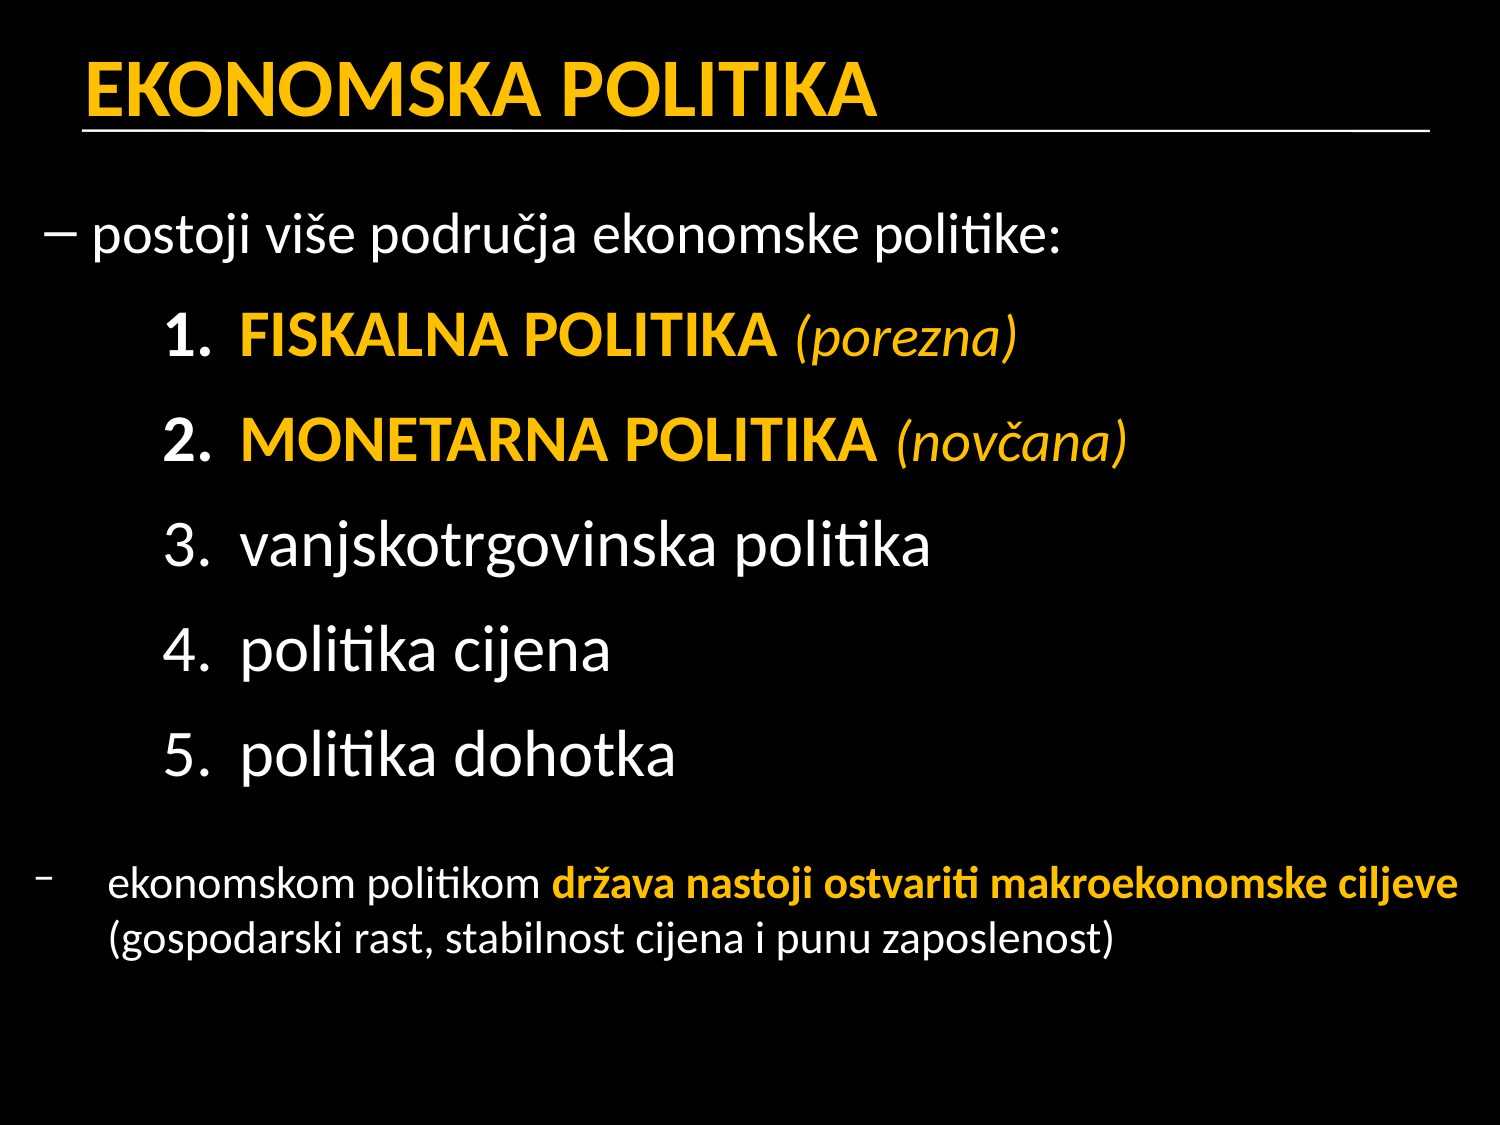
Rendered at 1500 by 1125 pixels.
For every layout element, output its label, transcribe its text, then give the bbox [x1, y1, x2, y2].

list postoji više područja ekonomske politike: FISKALNA POLITIKA (porezna) MONETARNA POLITIKA (novčana) vanjskotrgovinska politika politika cijena politika dohotka ekonomskom politikom država nastoji ostvariti makroekonomske ciljeve (gospodarski rast, stabilnost cijena i punu zaposlenost) [17, 187, 1500, 1114]
title EKONOMSKA POLITIKA [70, 11, 1500, 155]
